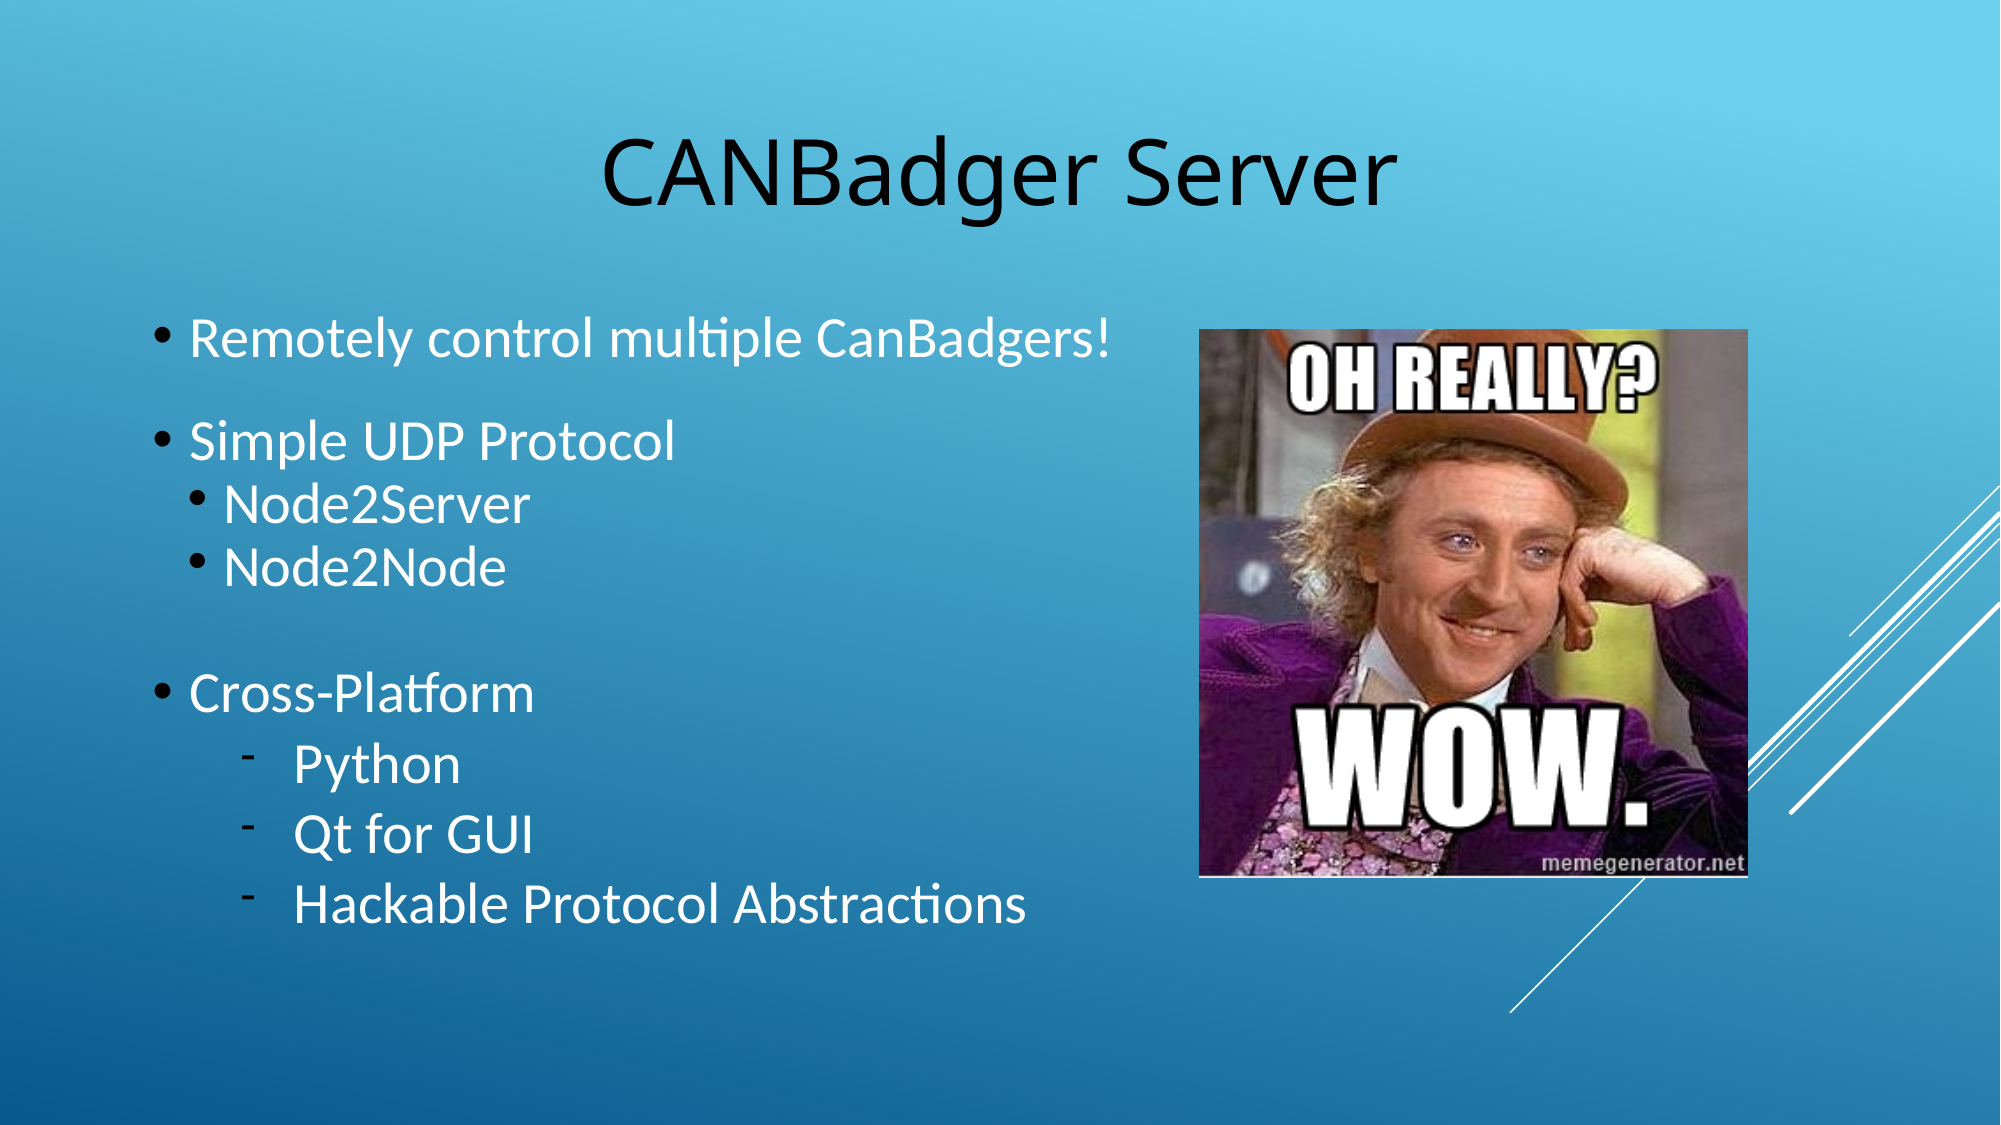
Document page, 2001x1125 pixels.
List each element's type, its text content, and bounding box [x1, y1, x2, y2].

text_box CANBadger Server [137, 59, 1863, 278]
text_box Remotely control multiple CanBadgers! Simple UDP Protocol Node2Server Node2Node Cross-Platform Python Qt for GUI Hackable Protocol Abstractions [137, 299, 1920, 1014]
picture [1199, 329, 1748, 878]
